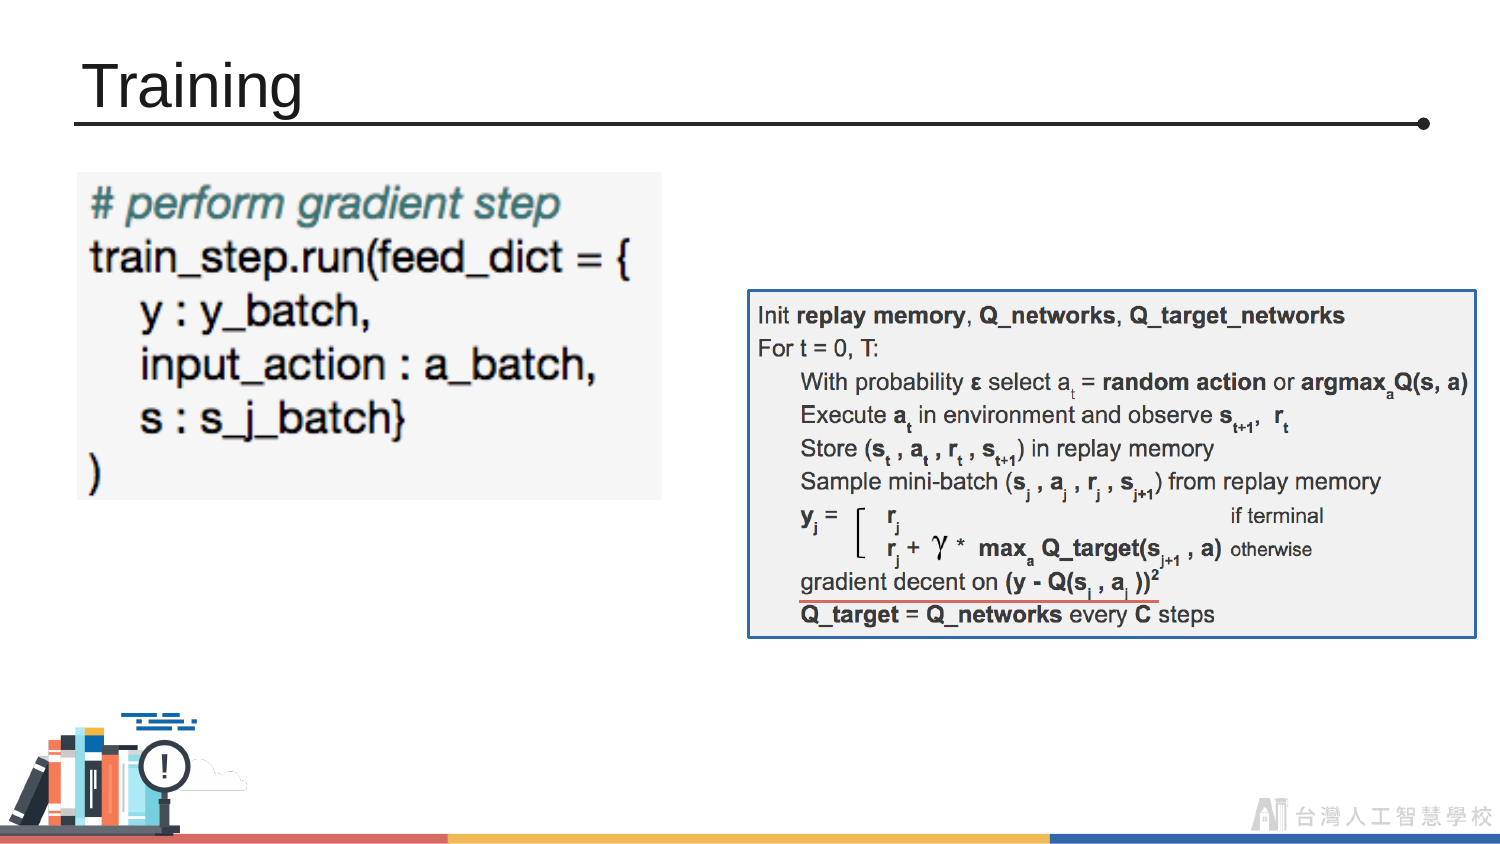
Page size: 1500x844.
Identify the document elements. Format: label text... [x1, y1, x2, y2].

title Training [77, 35, 1132, 129]
picture [76, 171, 662, 500]
picture [0, 713, 247, 836]
picture [749, 291, 1475, 636]
